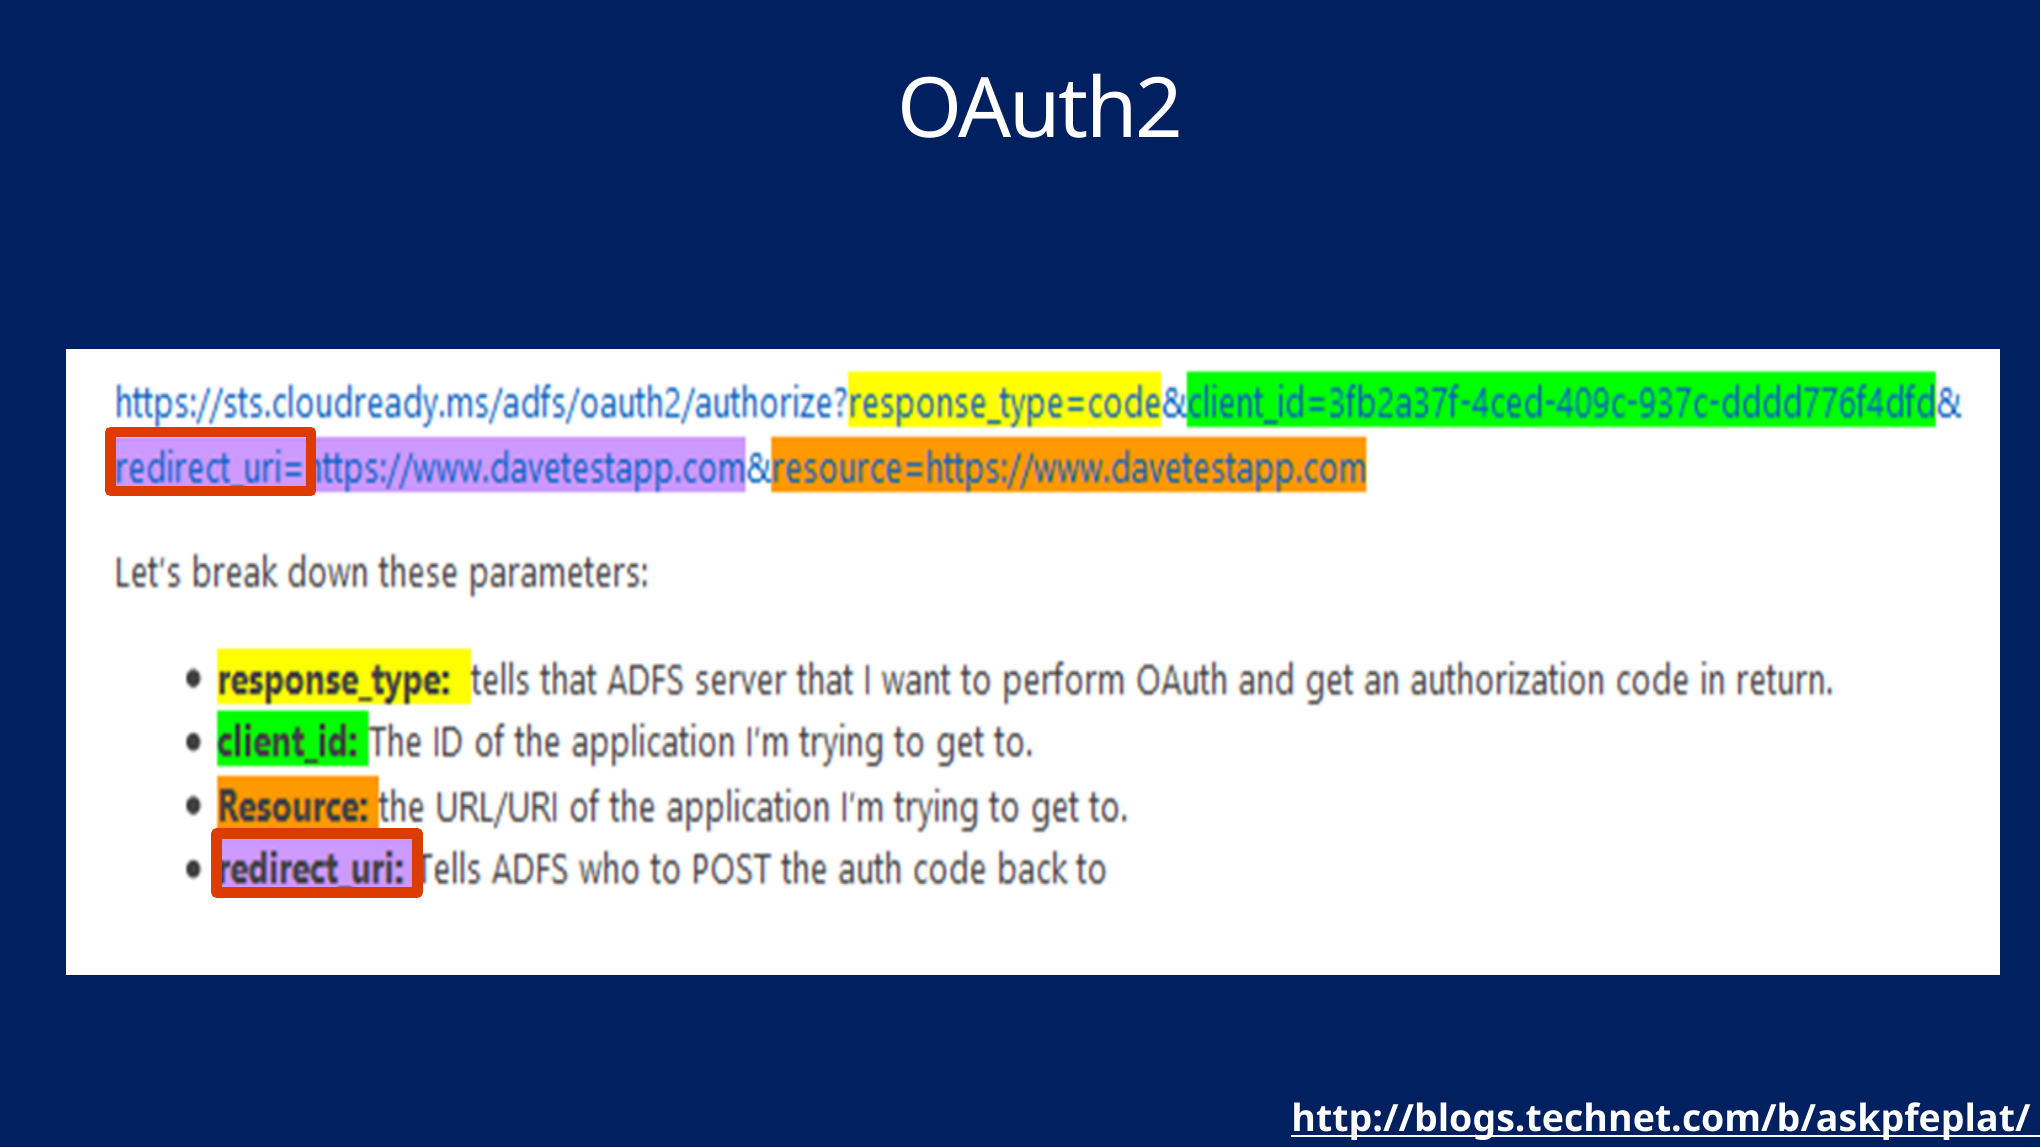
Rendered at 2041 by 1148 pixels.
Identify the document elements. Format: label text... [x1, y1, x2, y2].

picture [66, 348, 2001, 975]
title OAuth2 [65, 50, 2016, 202]
text_box http://blogs.technet.com/b/askpfeplat/ [1276, 1086, 2041, 1147]
